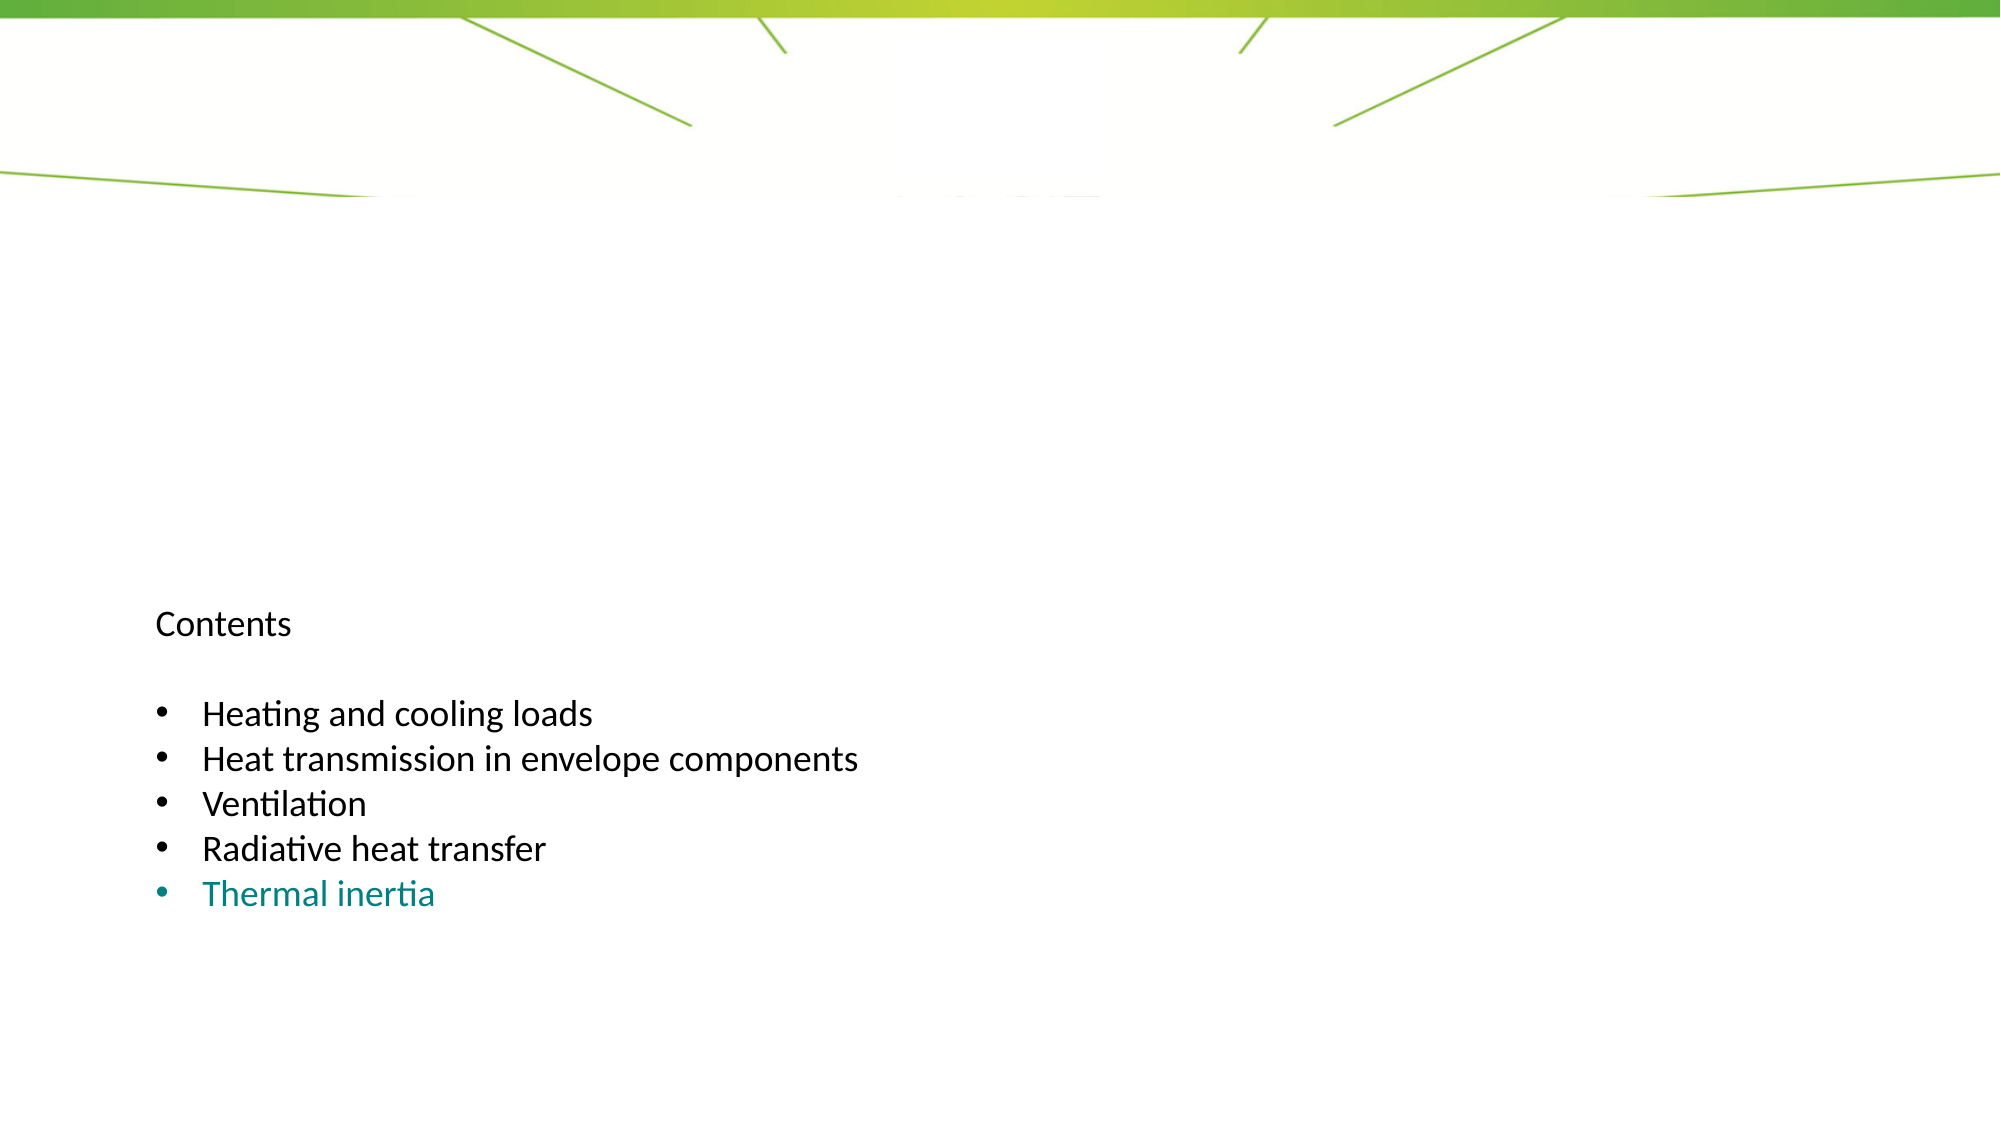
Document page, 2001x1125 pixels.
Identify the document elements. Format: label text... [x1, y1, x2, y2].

text_box Contents Heating and cooling loads Heat transmission in envelope components Ventilation Radiative heat transfer Thermal inertia [140, 591, 875, 922]
picture [0, 0, 2000, 197]
